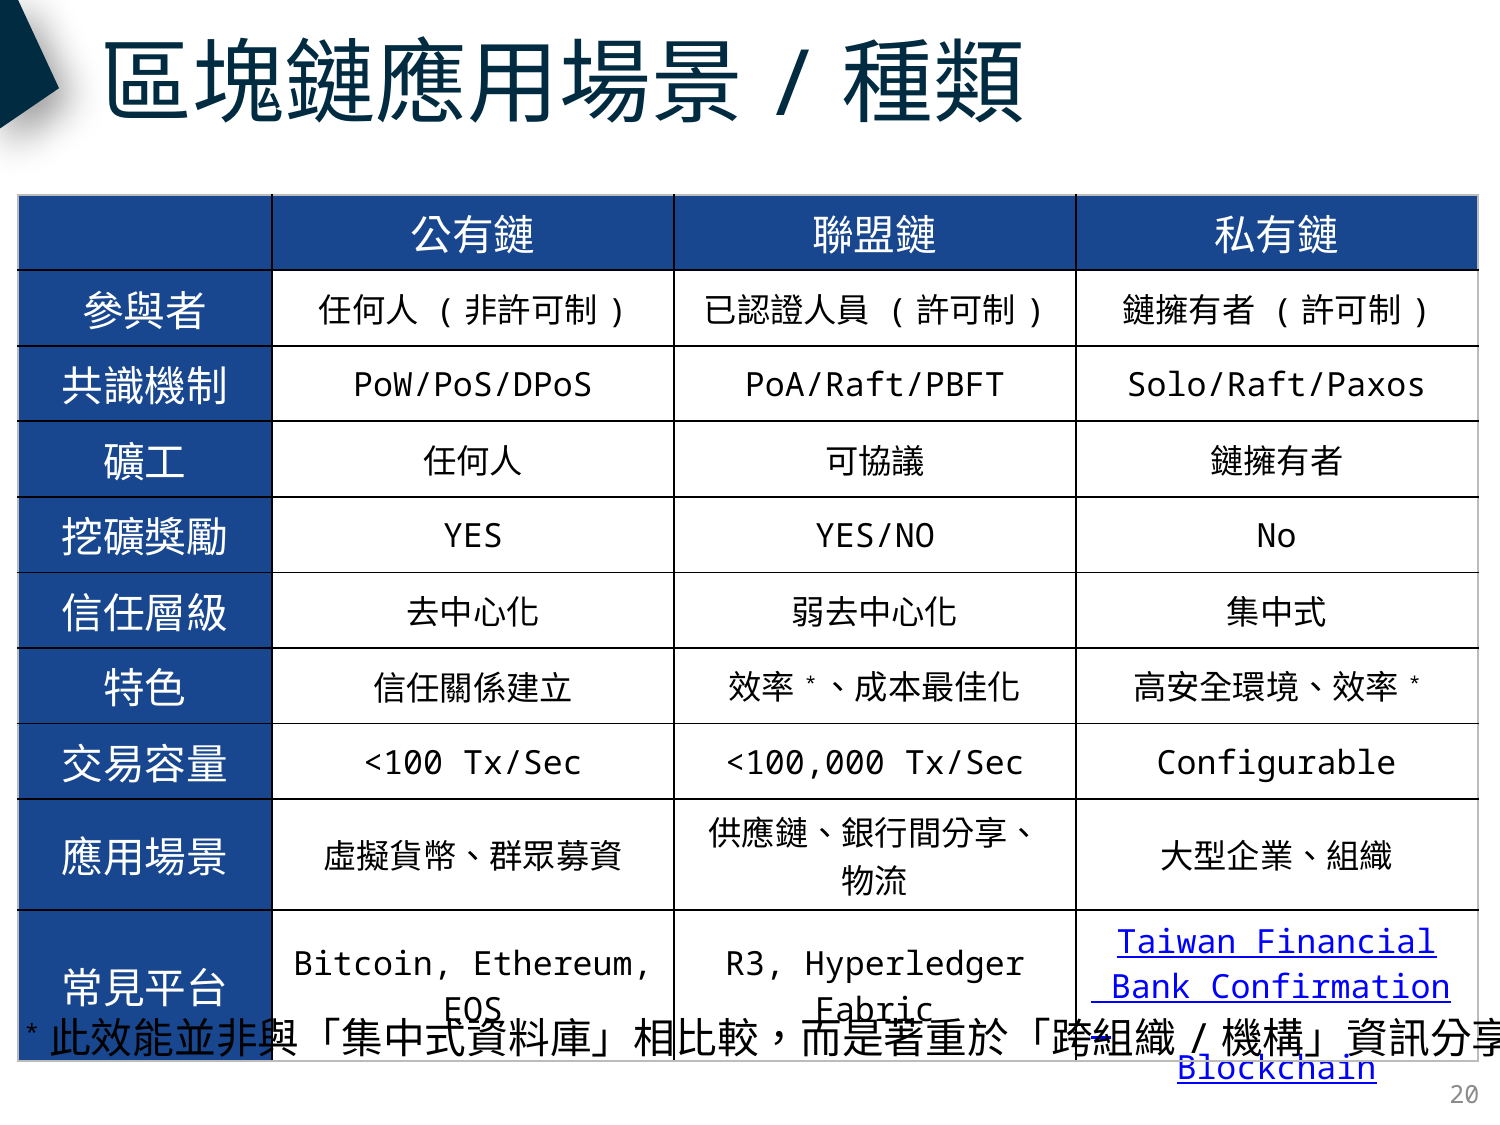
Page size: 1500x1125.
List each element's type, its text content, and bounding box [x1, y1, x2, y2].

table_cell PoW/PoS/DPoS [273, 347, 673, 420]
table_cell PoA/Raft/PBFT [675, 347, 1075, 420]
table_cell 礦工 [19, 422, 271, 496]
table_cell 供應鏈、銀行間分享、 物流 [675, 800, 1075, 909]
table_cell <100 Tx/Sec [273, 724, 673, 798]
table_cell 信任層級 [19, 573, 271, 647]
table_cell YES [273, 498, 673, 572]
table_cell <100,000 Tx/Sec [675, 724, 1075, 798]
text_box *此效能並非與「集中式資料庫」相比較，而是著重於「跨組織/機構」資訊分享 [9, 1004, 1500, 1070]
table_cell 挖礦獎勵 [19, 498, 271, 572]
table_cell 高安全環境、效率* [1077, 649, 1477, 723]
table_cell YES/NO [675, 498, 1075, 572]
table_cell 信任關係建立 [273, 649, 673, 723]
table_cell 可協議 [675, 422, 1075, 496]
table_cell 效率*、成本最佳化 [675, 649, 1075, 723]
table_cell Bitcoin, Ethereum, EOS [273, 911, 673, 1004]
slide_number 20 [1400, 1070, 1495, 1125]
table_header 公有鏈 [273, 196, 673, 269]
table_header 私有鏈 [1077, 196, 1477, 269]
table_cell 大型企業、組織 [1077, 800, 1477, 909]
table_cell 弱去中心化 [675, 573, 1075, 647]
text_box 區塊鏈應用場景/種類 [86, 16, 1500, 142]
table_cell 常見平台 [19, 911, 271, 1004]
table_cell 特色 [19, 649, 271, 723]
table_header 聯盟鏈 [675, 196, 1075, 269]
table_cell 任何人 [273, 422, 673, 496]
table_cell 交易容量 [19, 724, 271, 798]
table_cell 已認證人員 (許可制) [675, 271, 1075, 345]
table_header [19, 196, 271, 269]
table_cell 鏈擁有者 (許可制) [1077, 271, 1477, 345]
table_cell R3, Hyperledger Fabric [675, 911, 1075, 1004]
table_cell 集中式 [1077, 573, 1477, 647]
table_cell 共識機制 [19, 347, 271, 420]
table_cell No [1077, 498, 1477, 572]
text_box [0, 0, 59, 129]
table_cell Solo/Raft/Paxos [1077, 347, 1477, 420]
table_cell Taiwan Financial Bank Confirmation Blockchain [1077, 911, 1477, 1004]
table_cell 去中心化 [273, 573, 673, 647]
table_cell 應用場景 [19, 800, 271, 909]
table_cell 鏈擁有者 [1077, 422, 1477, 496]
table_cell 虛擬貨幣、群眾募資 [273, 800, 673, 909]
table_cell Configurable [1077, 724, 1477, 798]
table_cell 任何人 (非許可制) [273, 271, 673, 345]
table_cell 參與者 [19, 271, 271, 345]
